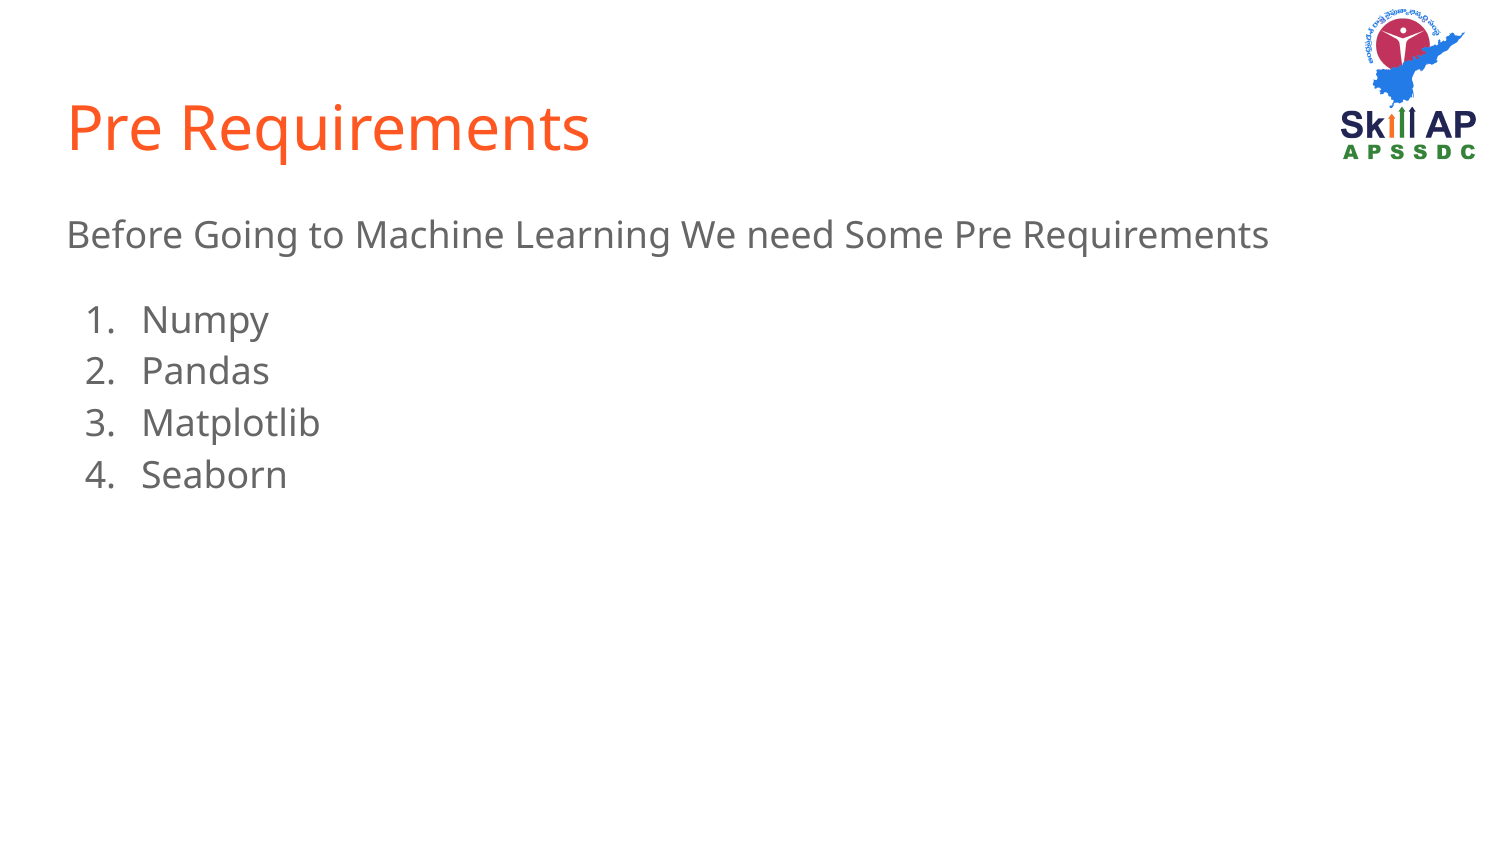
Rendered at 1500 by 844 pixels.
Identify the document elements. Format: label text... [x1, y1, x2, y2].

list Before Going to Machine Learning We need Some Pre Requirements Numpy Pandas Matplotlib Seaborn [51, 189, 1449, 750]
title Pre Requirements [51, 72, 1320, 167]
picture [1325, 3, 1489, 168]
